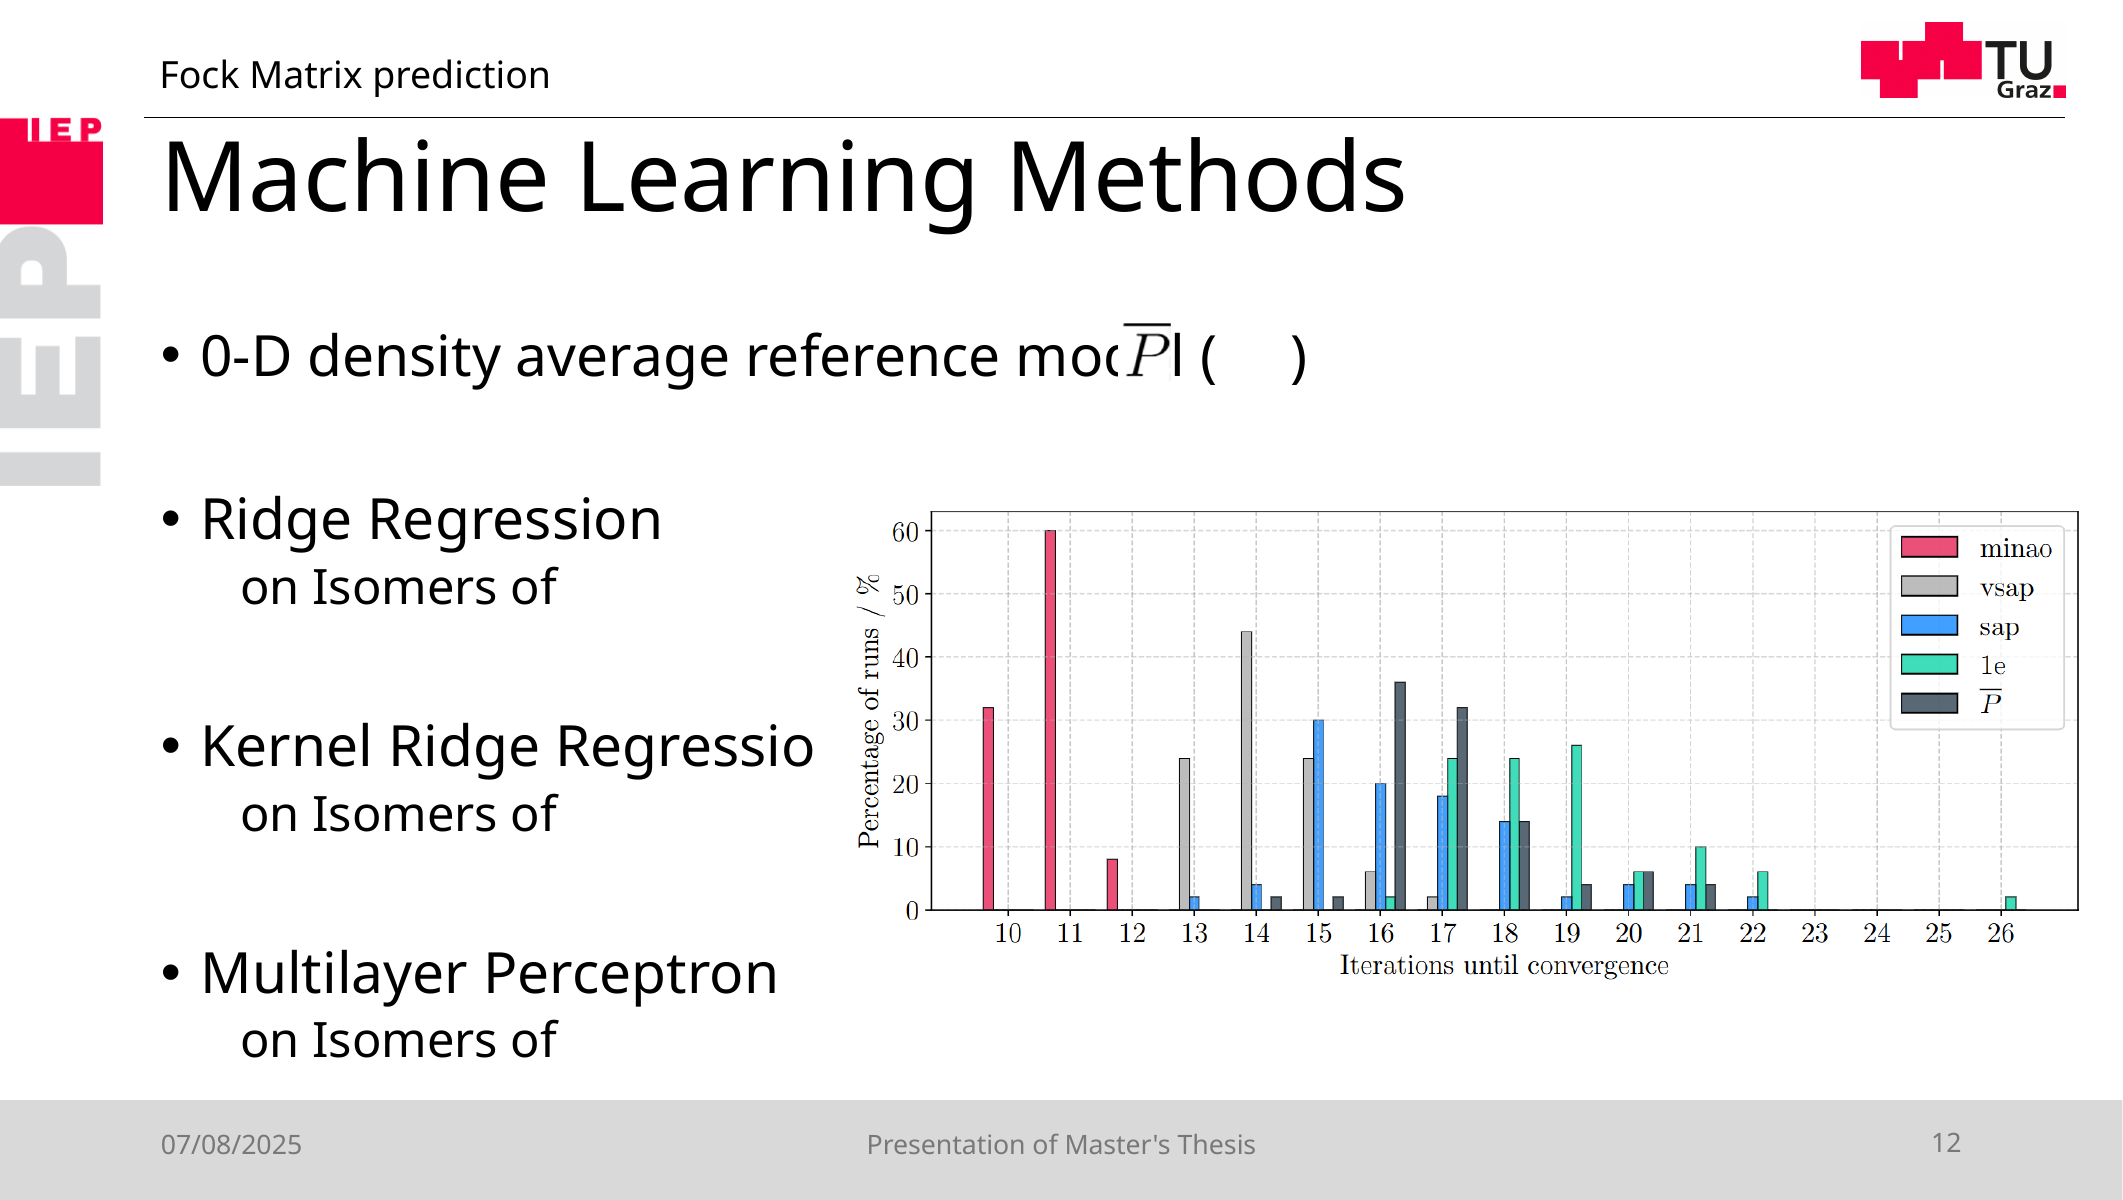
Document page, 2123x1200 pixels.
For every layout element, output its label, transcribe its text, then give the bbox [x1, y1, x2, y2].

picture [0, 0, 103, 486]
list Fock Matrix prediction [144, 57, 1816, 105]
picture [1117, 318, 1171, 381]
title Machine Learning Methods [145, 63, 1977, 296]
picture [815, 496, 2090, 992]
slide_number 12 [1498, 1112, 1977, 1177]
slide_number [145, 1112, 624, 1177]
footer Presentation of Master's Thesis [703, 1112, 1420, 1177]
picture [1861, 22, 2066, 98]
